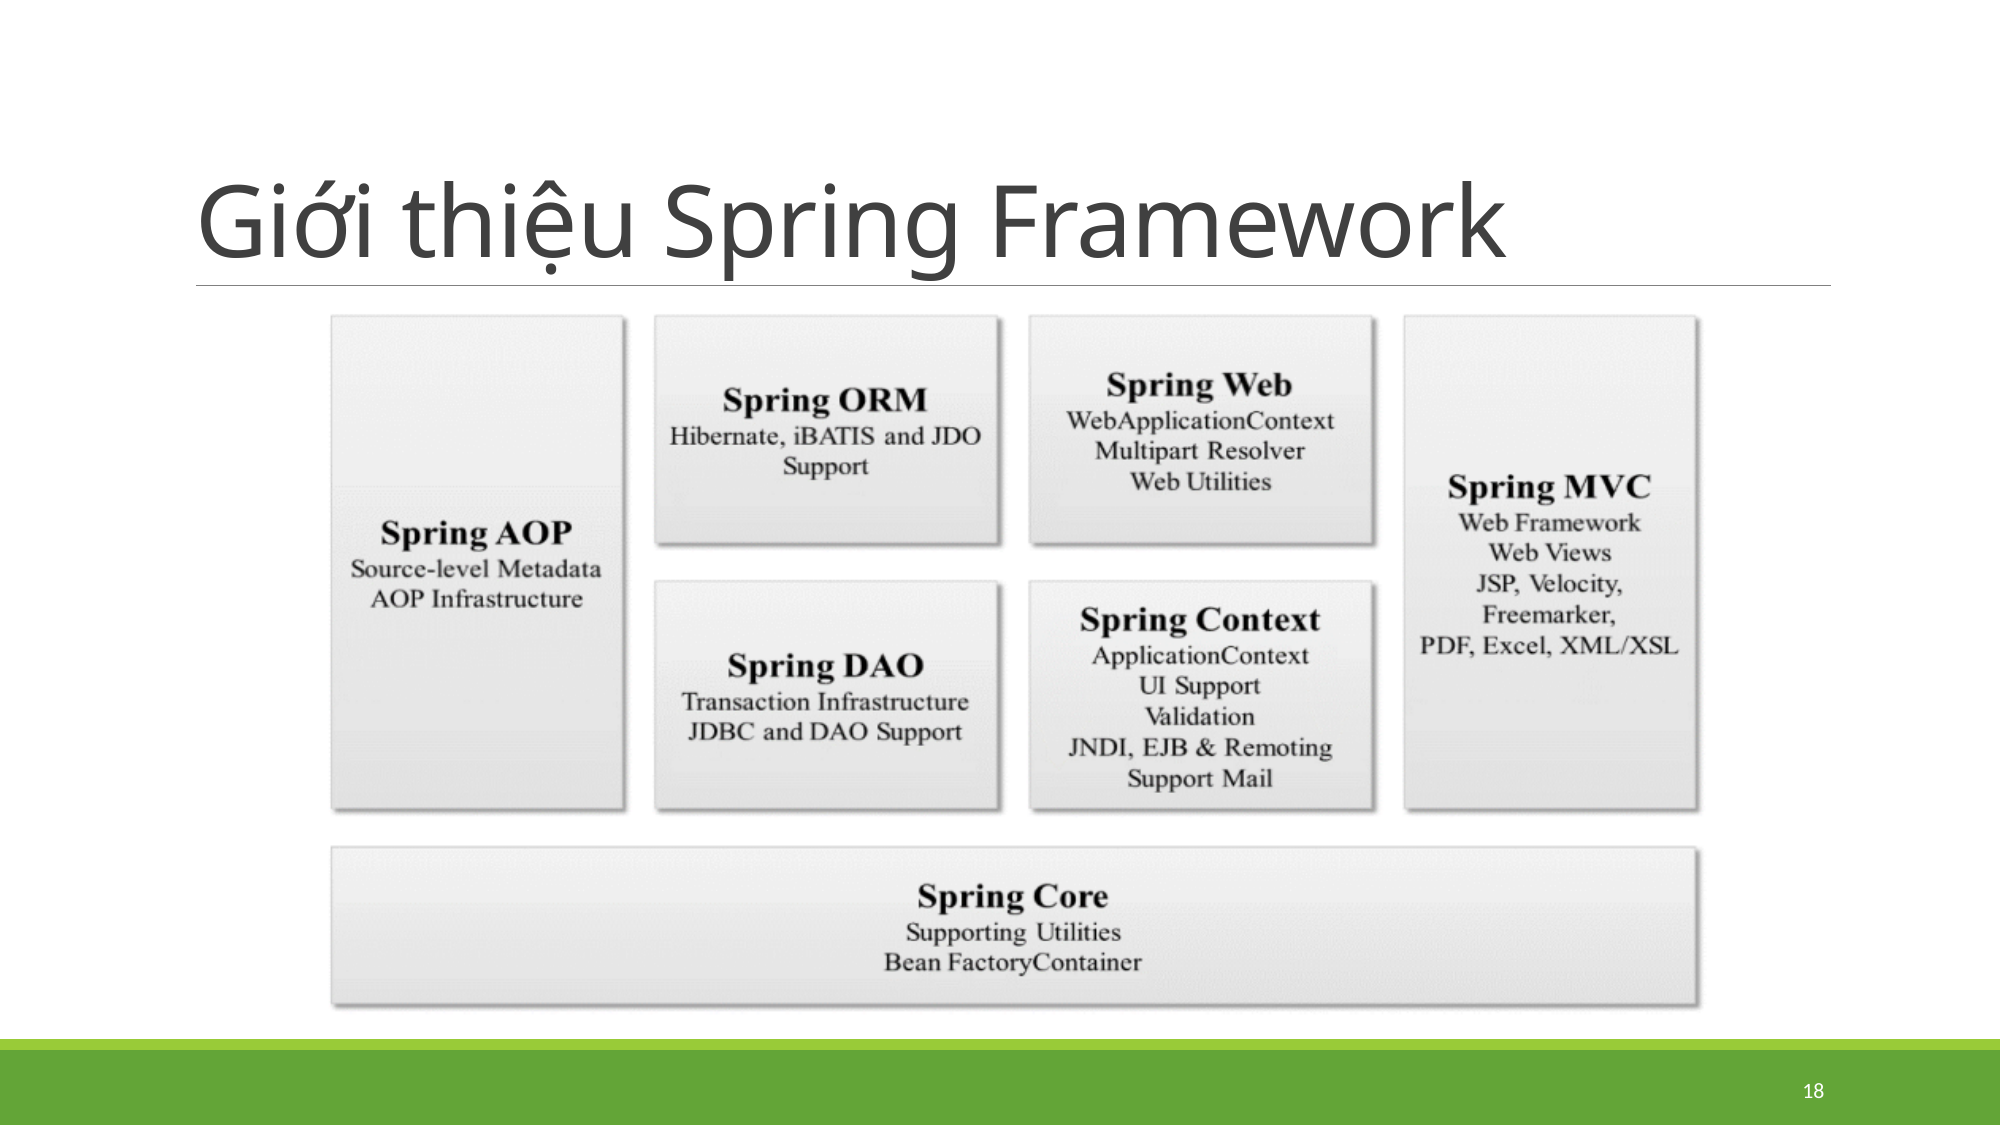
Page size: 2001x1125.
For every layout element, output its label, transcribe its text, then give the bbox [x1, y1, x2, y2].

slide_number 18 [1624, 1059, 1840, 1120]
title Giới thiệu Spring Framework [180, 47, 1830, 285]
picture [323, 309, 1707, 1017]
